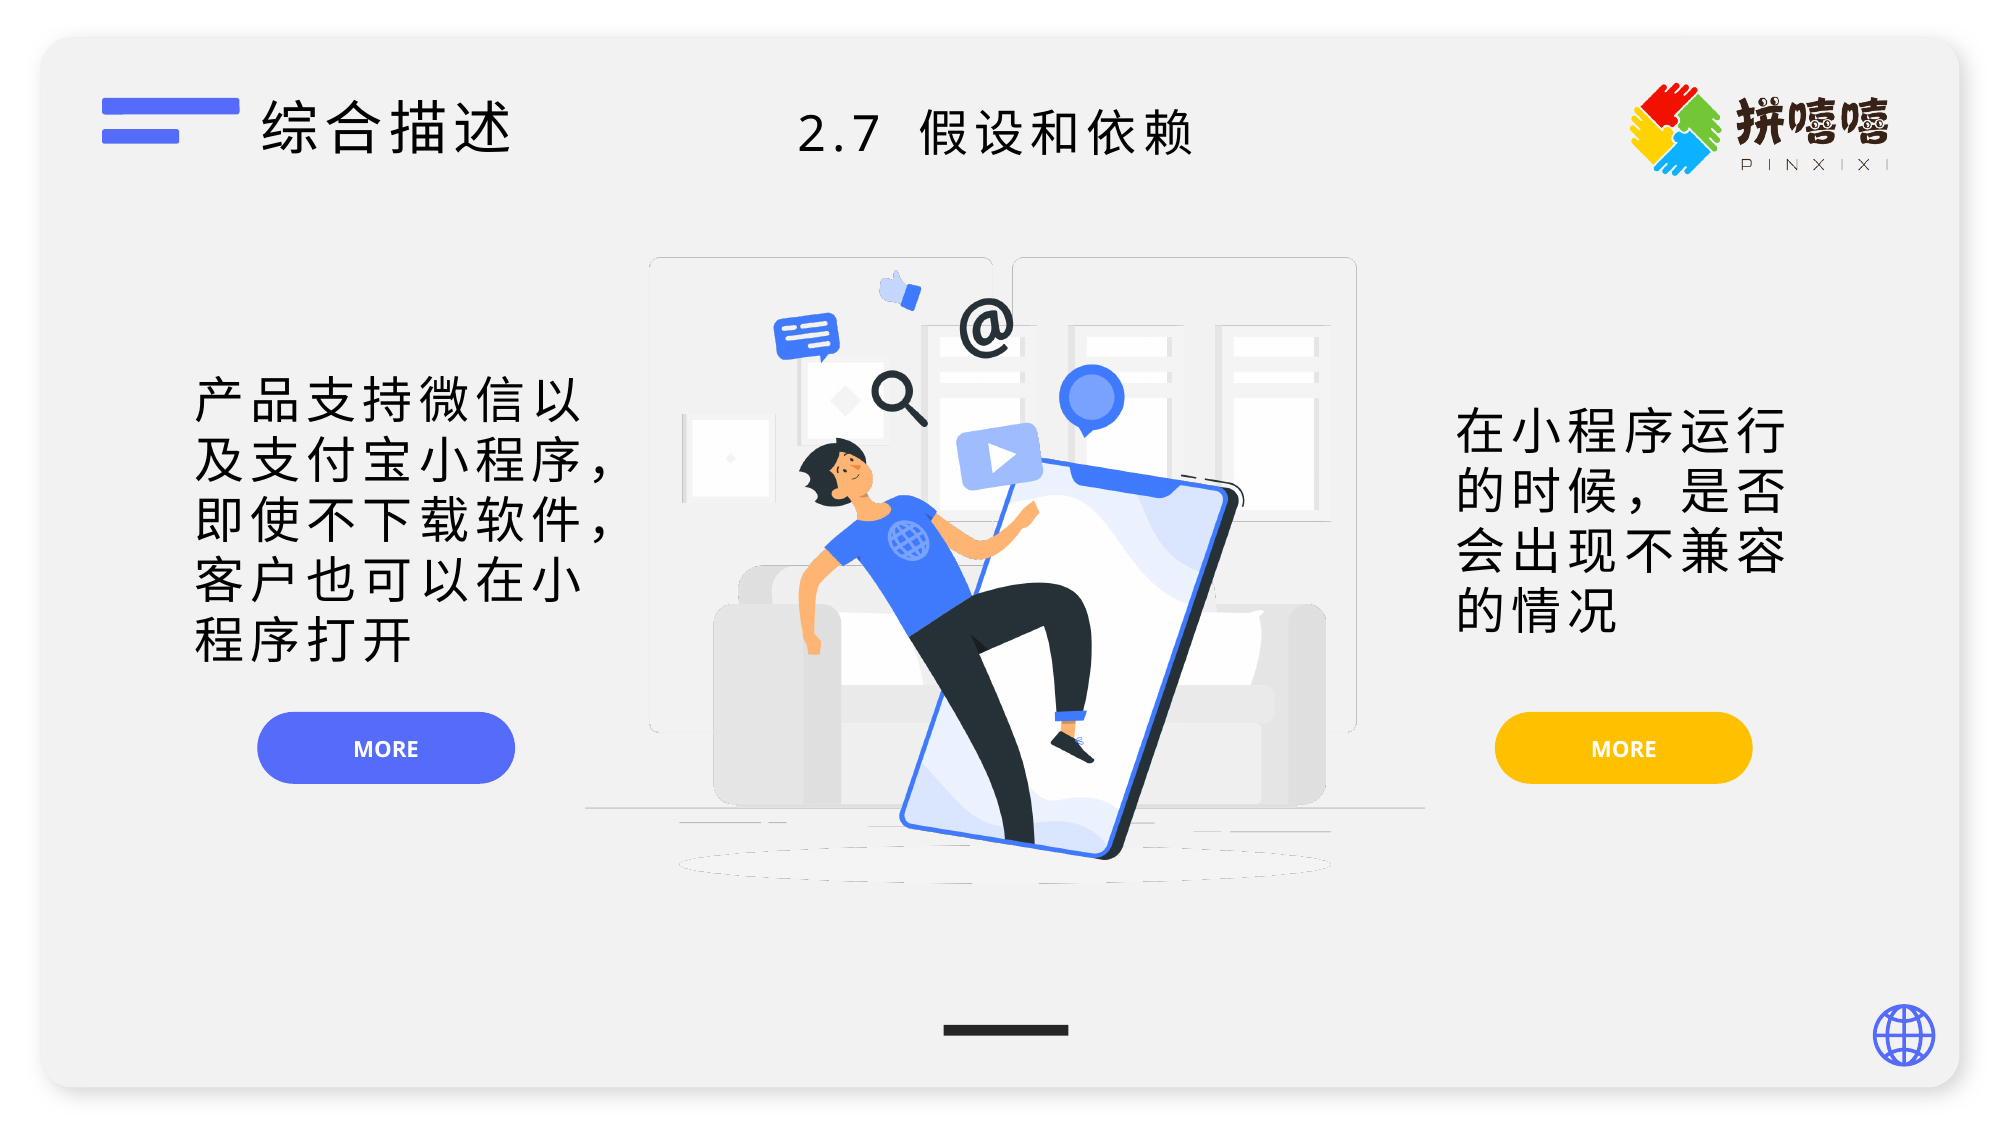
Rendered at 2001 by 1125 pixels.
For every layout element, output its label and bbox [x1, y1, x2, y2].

picture [585, 165, 1425, 1005]
picture [1623, 73, 1907, 185]
text_box [257, 711, 516, 784]
text_box [1494, 711, 1753, 784]
text_box [40, 37, 1960, 1088]
